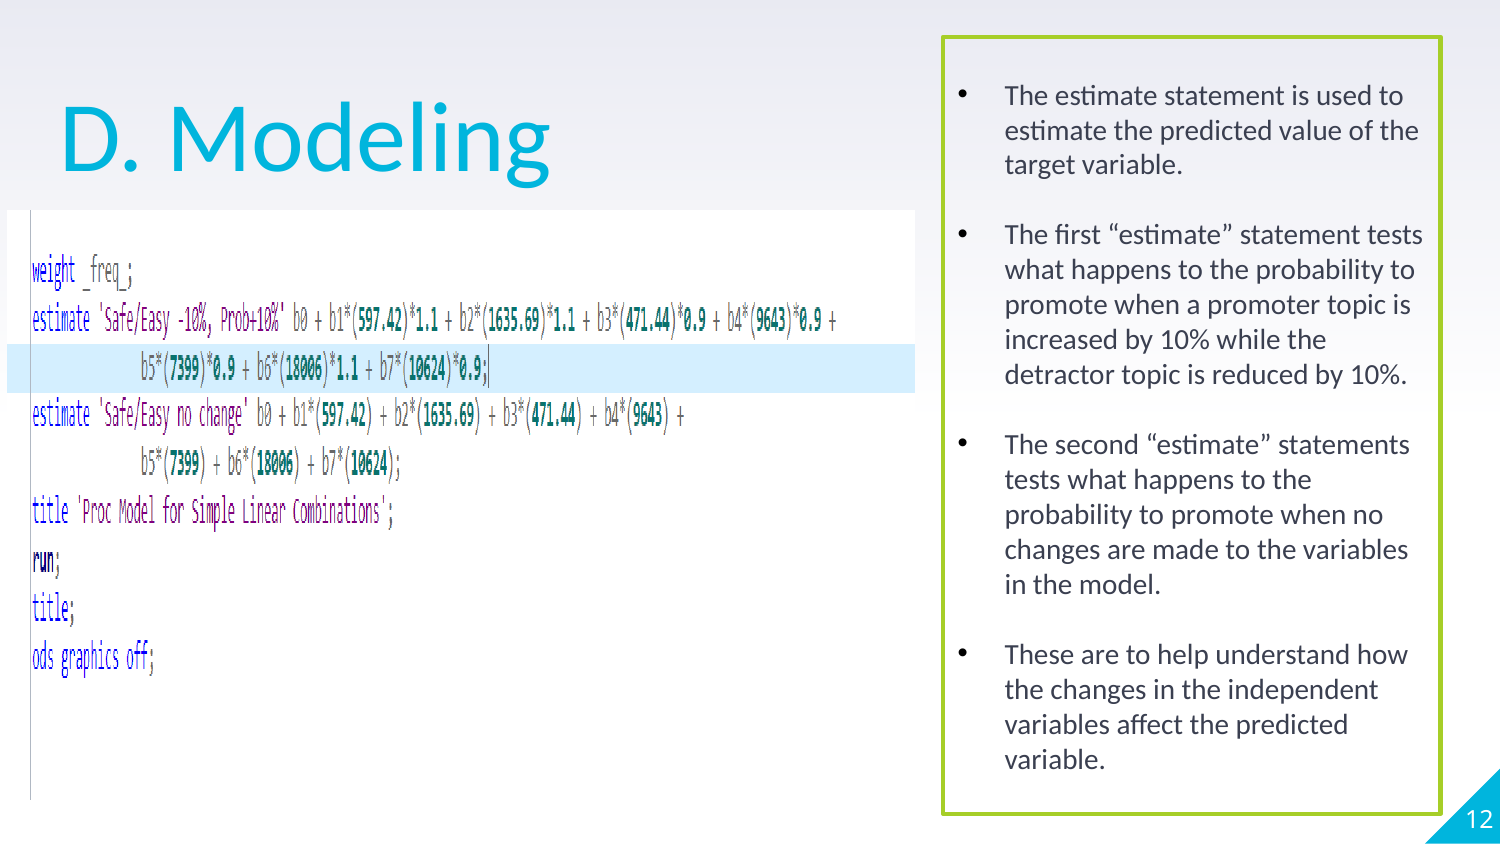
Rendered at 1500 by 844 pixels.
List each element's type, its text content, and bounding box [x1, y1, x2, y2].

text_box The estimate statement is used to estimate the predicted value of the target variable. The first “estimate” statement tests what happens to the probability to promote when a promoter topic is increased by 10% while the detractor topic is reduced by 10%. The second “estimate” statements tests what happens to the probability to promote when no changes are made to the variables in the model. These are to help understand how the changes in the independent variables affect the predicted variable. [941, 35, 1443, 816]
picture [7, 210, 915, 800]
title D. Modeling [59, 0, 1345, 191]
slide_number 12 [1418, 760, 1494, 838]
